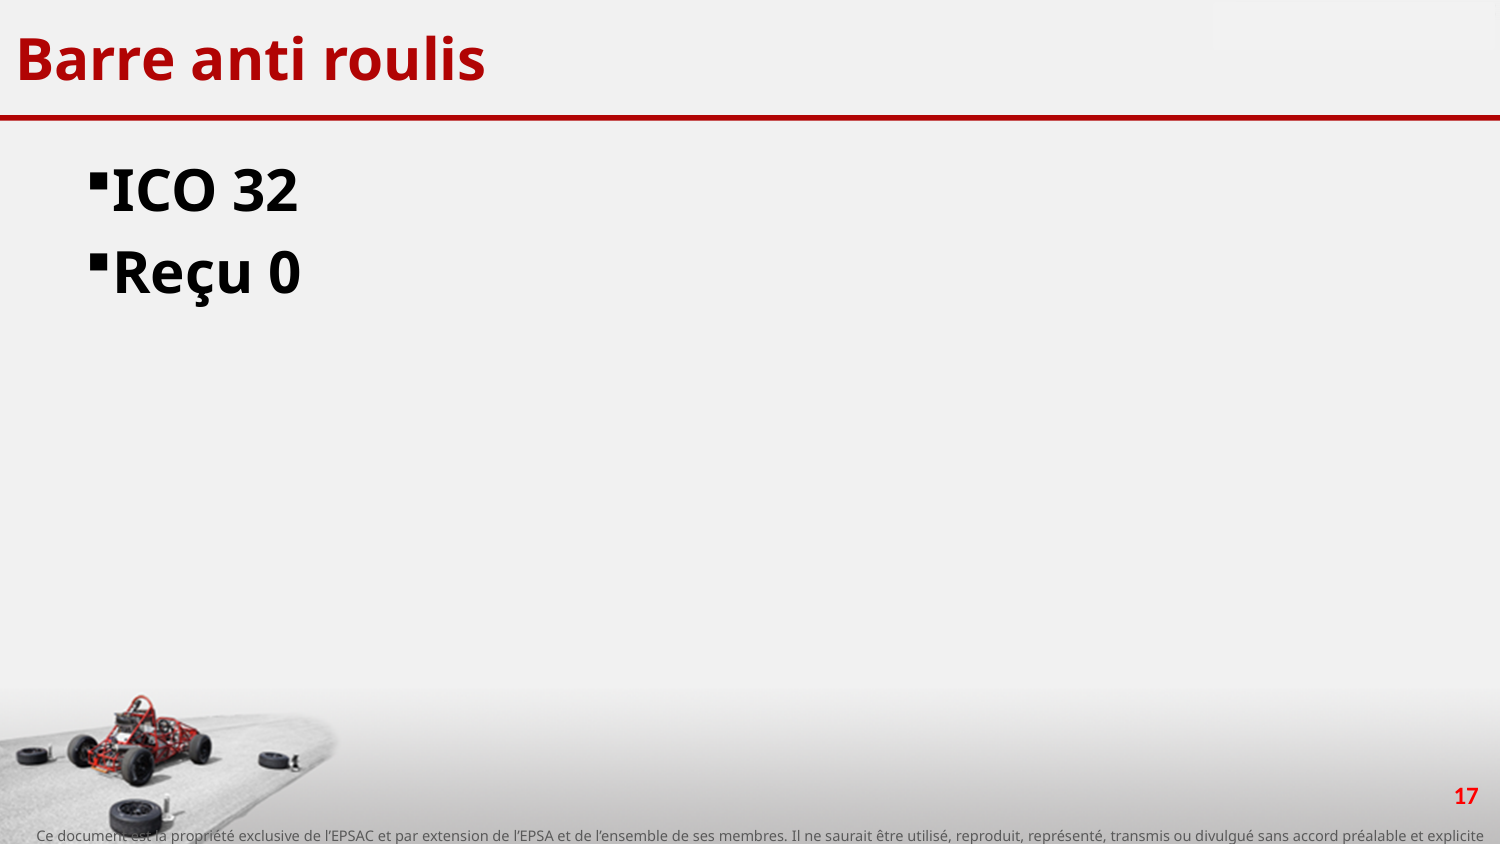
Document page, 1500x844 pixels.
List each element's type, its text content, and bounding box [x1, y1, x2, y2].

title Barre anti roulis [0, 3, 1500, 112]
slide_number 17 [1340, 767, 1495, 822]
picture [0, 669, 1500, 844]
list ICO 32 Reçu 0 [41, 138, 1459, 706]
